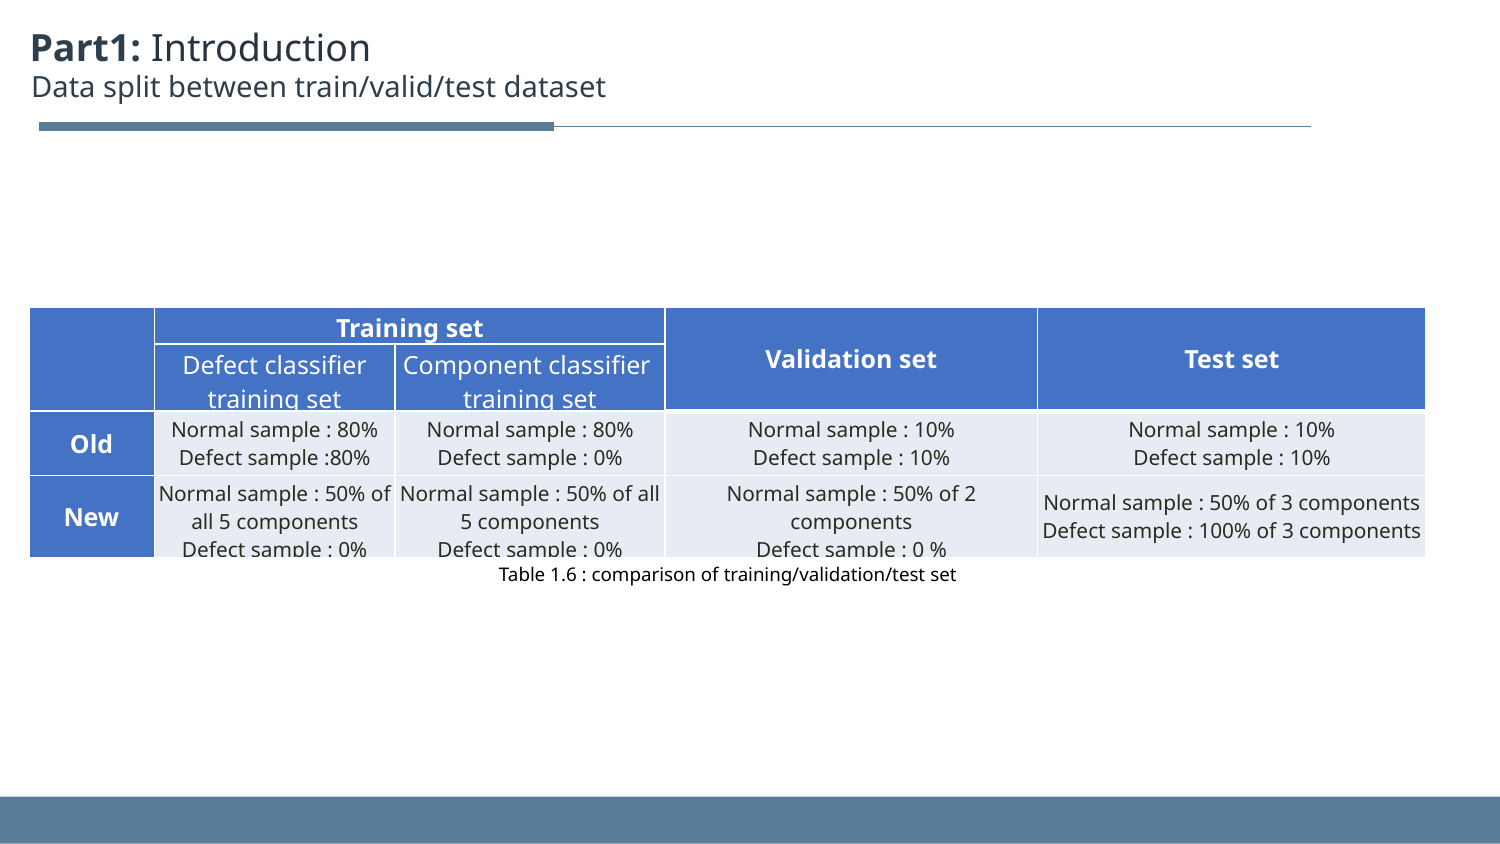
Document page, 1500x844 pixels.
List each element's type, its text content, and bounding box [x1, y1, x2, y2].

table_cell Normal sample : 80% Defect sample : 0% [396, 412, 664, 475]
table_cell Old [30, 412, 154, 475]
table_cell Table 1.6 : comparison of training/validation/test set [30, 559, 1425, 587]
table_header Test set [1038, 308, 1425, 409]
table_cell Normal sample : 10% Defect sample : 10% [1038, 414, 1425, 475]
table_header [30, 308, 154, 410]
table_cell Normal sample : 50% of all 5 components Defect sample : 0% [155, 476, 394, 557]
text_box Part1: Introduction Data split between train/valid/test dataset [14, 16, 1163, 111]
table_cell Defect classifier training set [155, 345, 394, 410]
table_cell Normal sample : 80% Defect sample :80% [155, 412, 394, 475]
table_cell Normal sample : 10% Defect sample : 10% [666, 414, 1037, 475]
table_cell New [30, 476, 154, 557]
table_header Training set [155, 308, 664, 343]
table_cell Normal sample : 50% of 3 components Defect sample : 100% of 3 components [1038, 476, 1425, 557]
table_cell Component classifier training set [396, 345, 664, 410]
table_cell Normal sample : 50% of all 5 components Defect sample : 0% [396, 476, 664, 557]
table_header Validation set [666, 308, 1037, 409]
table_cell Normal sample : 50% of 2 components Defect sample : 0 % [666, 476, 1037, 557]
